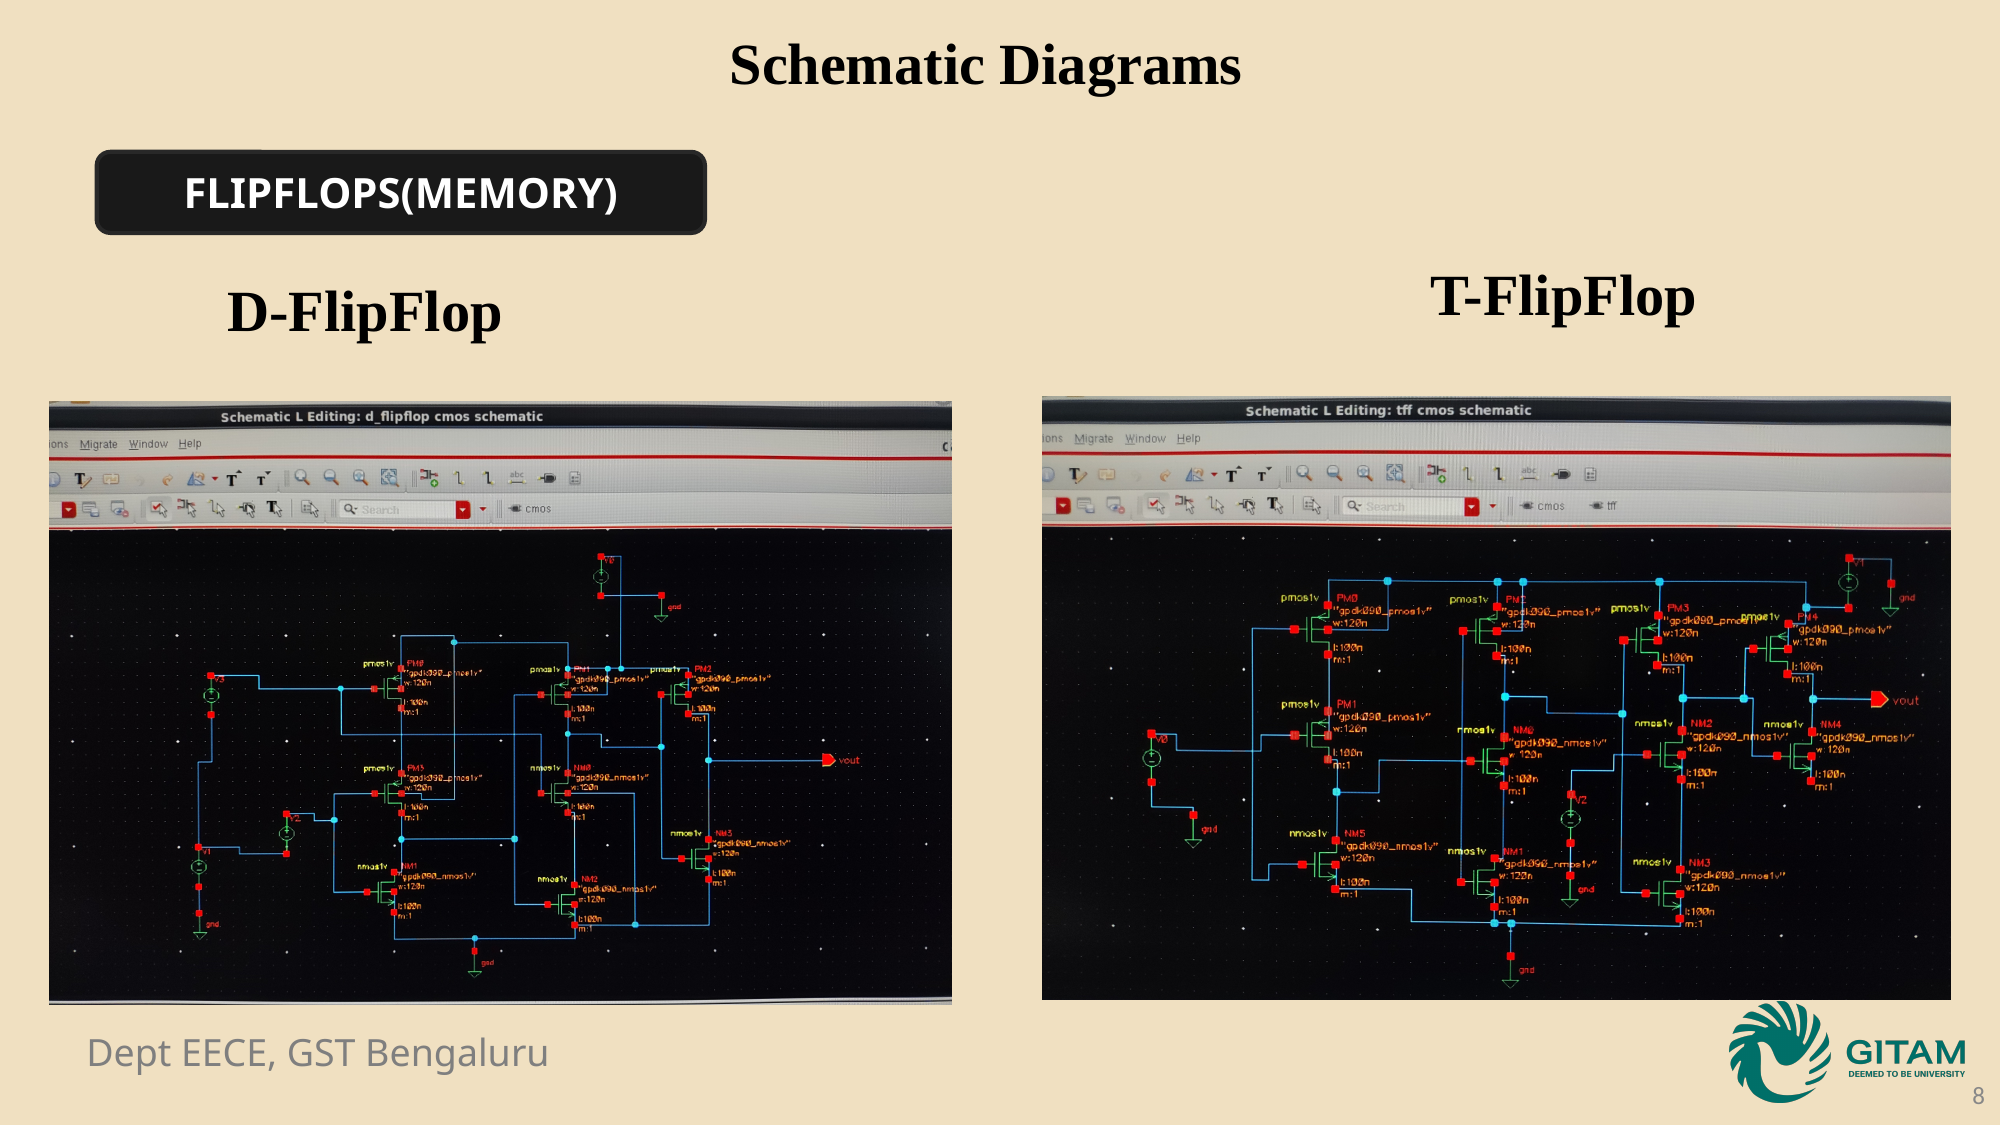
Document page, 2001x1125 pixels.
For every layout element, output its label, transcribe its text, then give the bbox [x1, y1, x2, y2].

text_box Schematic Diagrams [137, 19, 1863, 101]
picture [48, 401, 952, 1005]
text_box T-FlipFlop [1224, 249, 1931, 331]
picture [1729, 1001, 1965, 1065]
slide_number 8 [1550, 1065, 2000, 1125]
text_box FLIPFLOPS(MEMORY) [96, 151, 705, 233]
text_box D-FlipFlop [49, 265, 709, 347]
picture [1041, 395, 1951, 1000]
